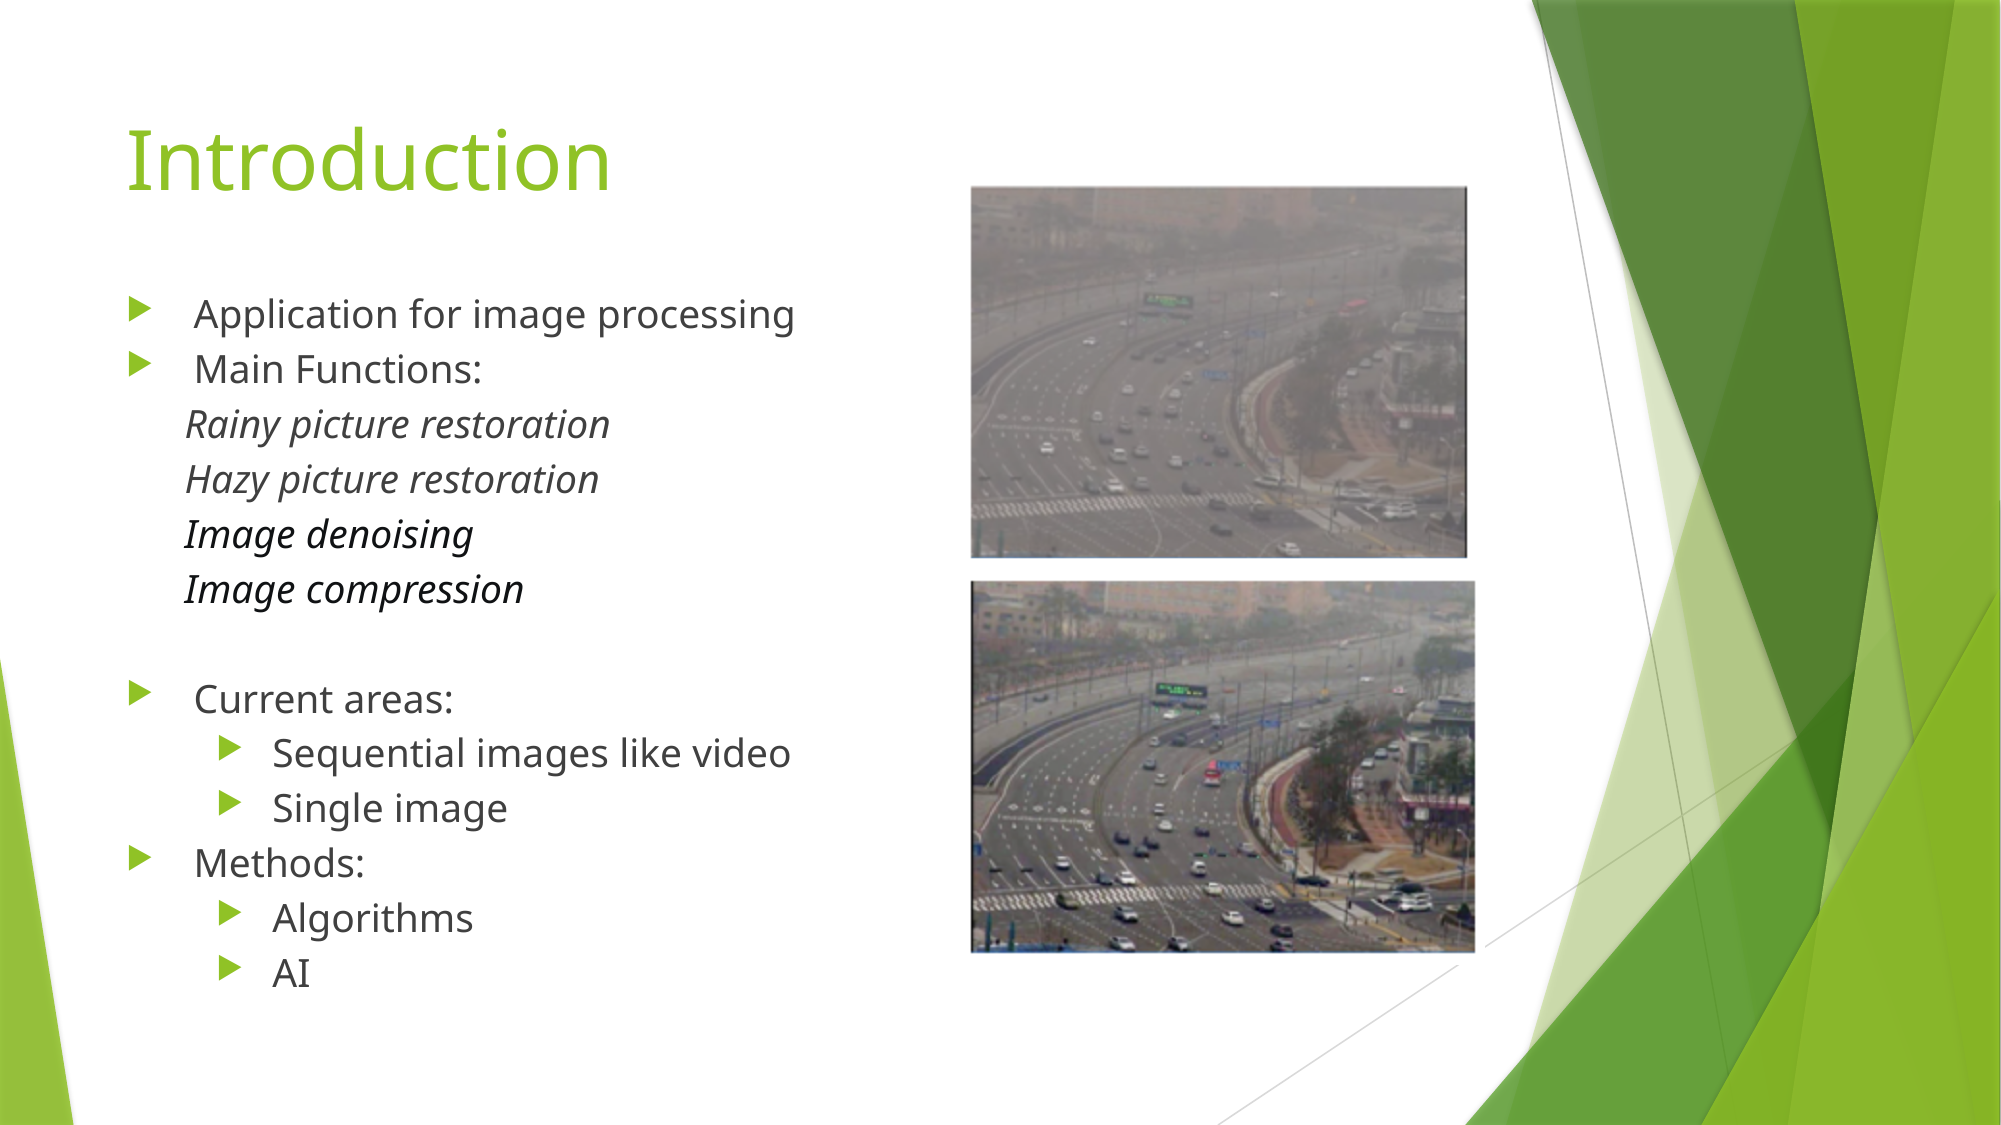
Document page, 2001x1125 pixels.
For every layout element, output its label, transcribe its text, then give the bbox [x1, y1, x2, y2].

list Application for image processing Main Functions: Rainy picture restoration Hazy picture restoration Image denoising Image compression Current areas: Sequential images like video Single image Methods: Algorithms AI [111, 282, 1751, 1041]
picture [962, 177, 1486, 966]
title Introduction [111, 99, 1522, 205]
